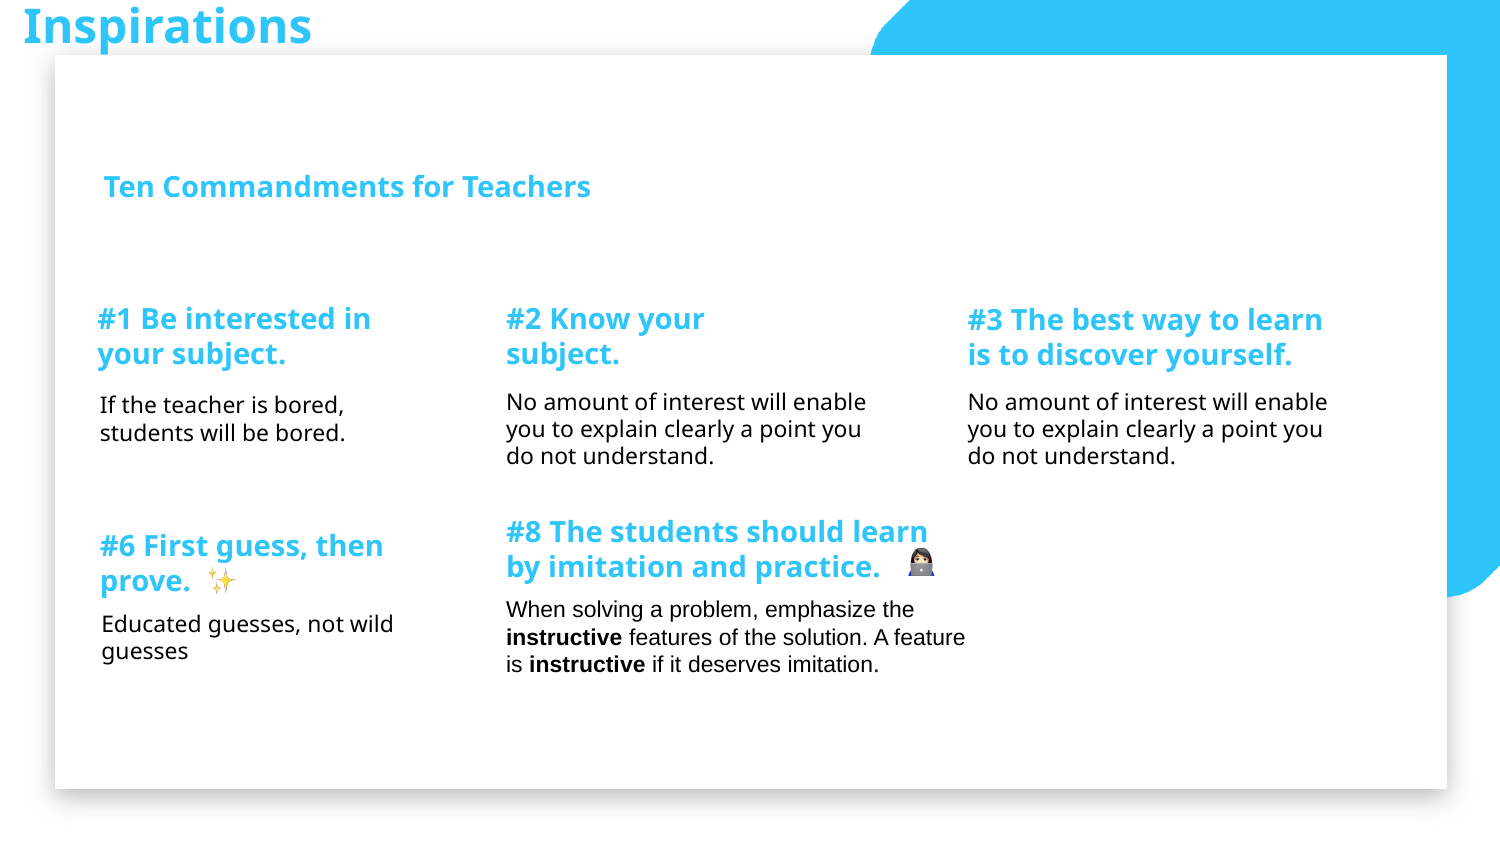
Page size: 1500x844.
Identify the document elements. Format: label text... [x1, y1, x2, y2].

text_box #2 Know your subject. [491, 309, 747, 362]
text_box Inspirations [8, 0, 1136, 62]
text_box #1 Be interested in your subject. [82, 309, 441, 362]
text_box #3 The best way to learn is to discover yourself. [952, 310, 1367, 363]
text_box [952, 365, 1356, 371]
text_box Ten Commandments for Teachers [88, 152, 674, 205]
text_box #8 The students should learn by imitation and practice. [491, 497, 980, 550]
text_box Educated guesses, not wild guesses [86, 594, 410, 668]
text_box If the teacher is bored, students will be bored. [84, 376, 409, 449]
text_box #6 First guess, then prove. [84, 512, 443, 565]
text_box No amount of interest will enable you to explain clearly a point you do not understand. [491, 371, 895, 451]
text_box When solving a problem, emphasize the instructive features of the solution. A feature is instructive if it deserves imitation. [491, 579, 995, 691]
picture [0, 0, 1500, 844]
text_box No amount of interest will enable you to explain clearly a point you do not understand. [952, 371, 1356, 451]
